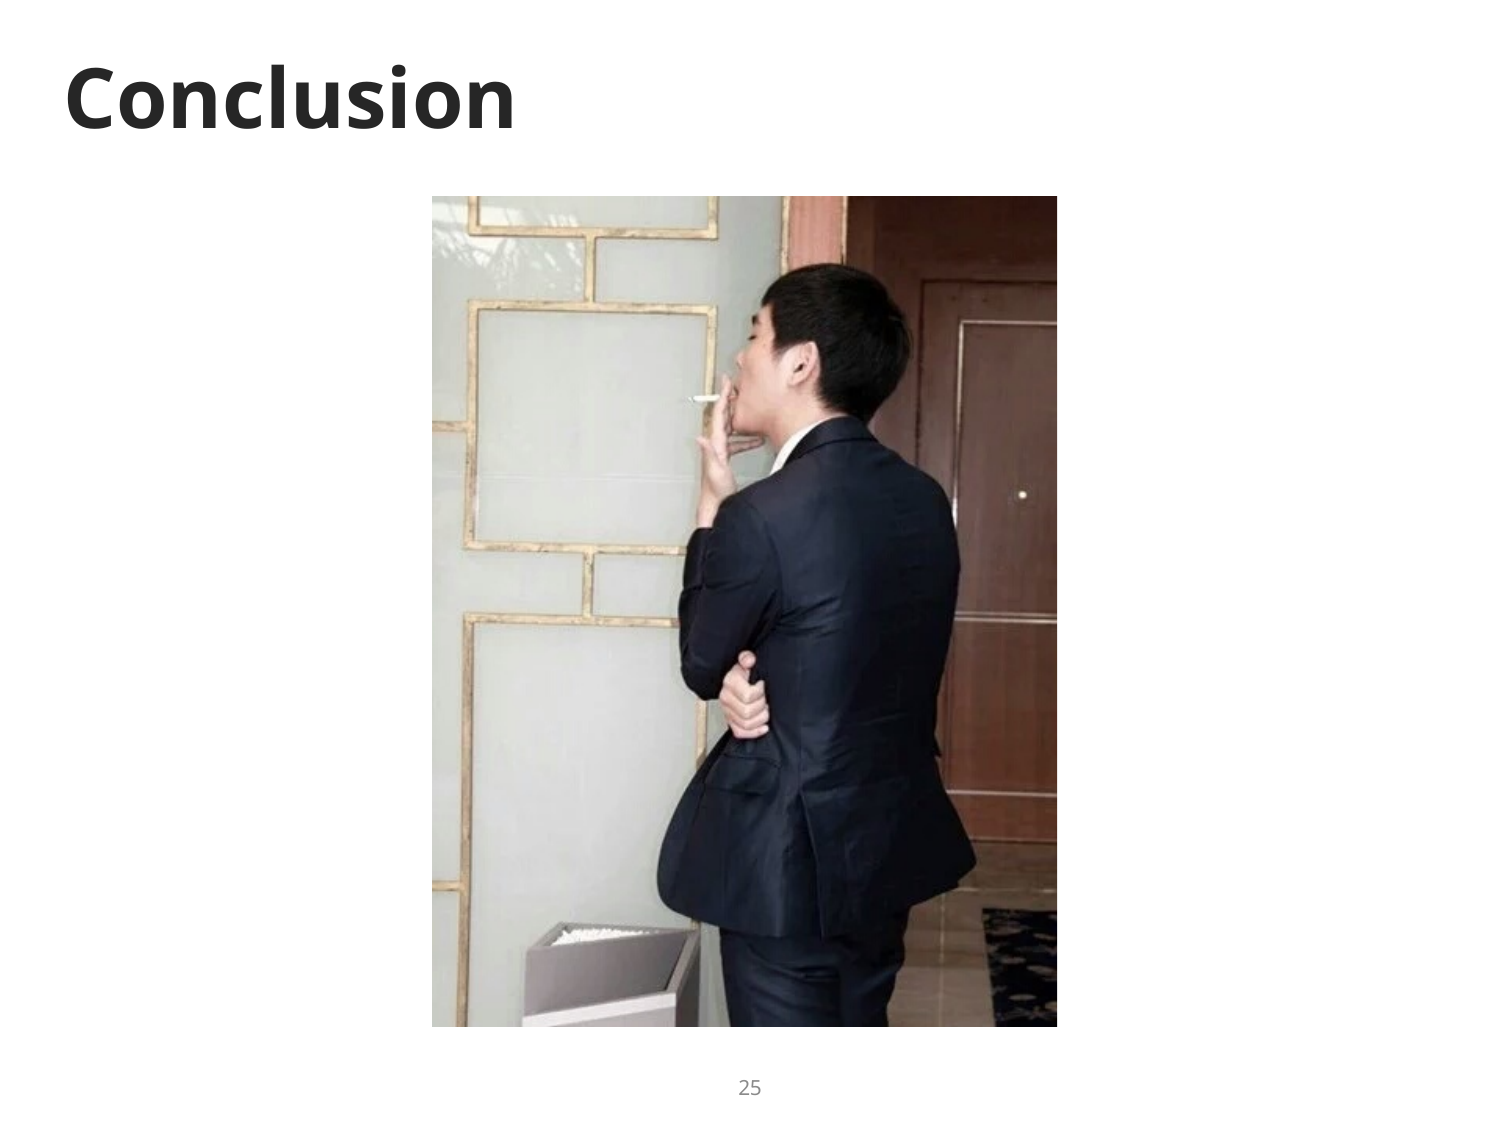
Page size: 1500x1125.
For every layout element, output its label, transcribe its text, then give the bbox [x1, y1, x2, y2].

title Conclusion [48, 41, 1456, 149]
picture [431, 195, 1058, 1027]
slide_number 25 [575, 1058, 925, 1119]
